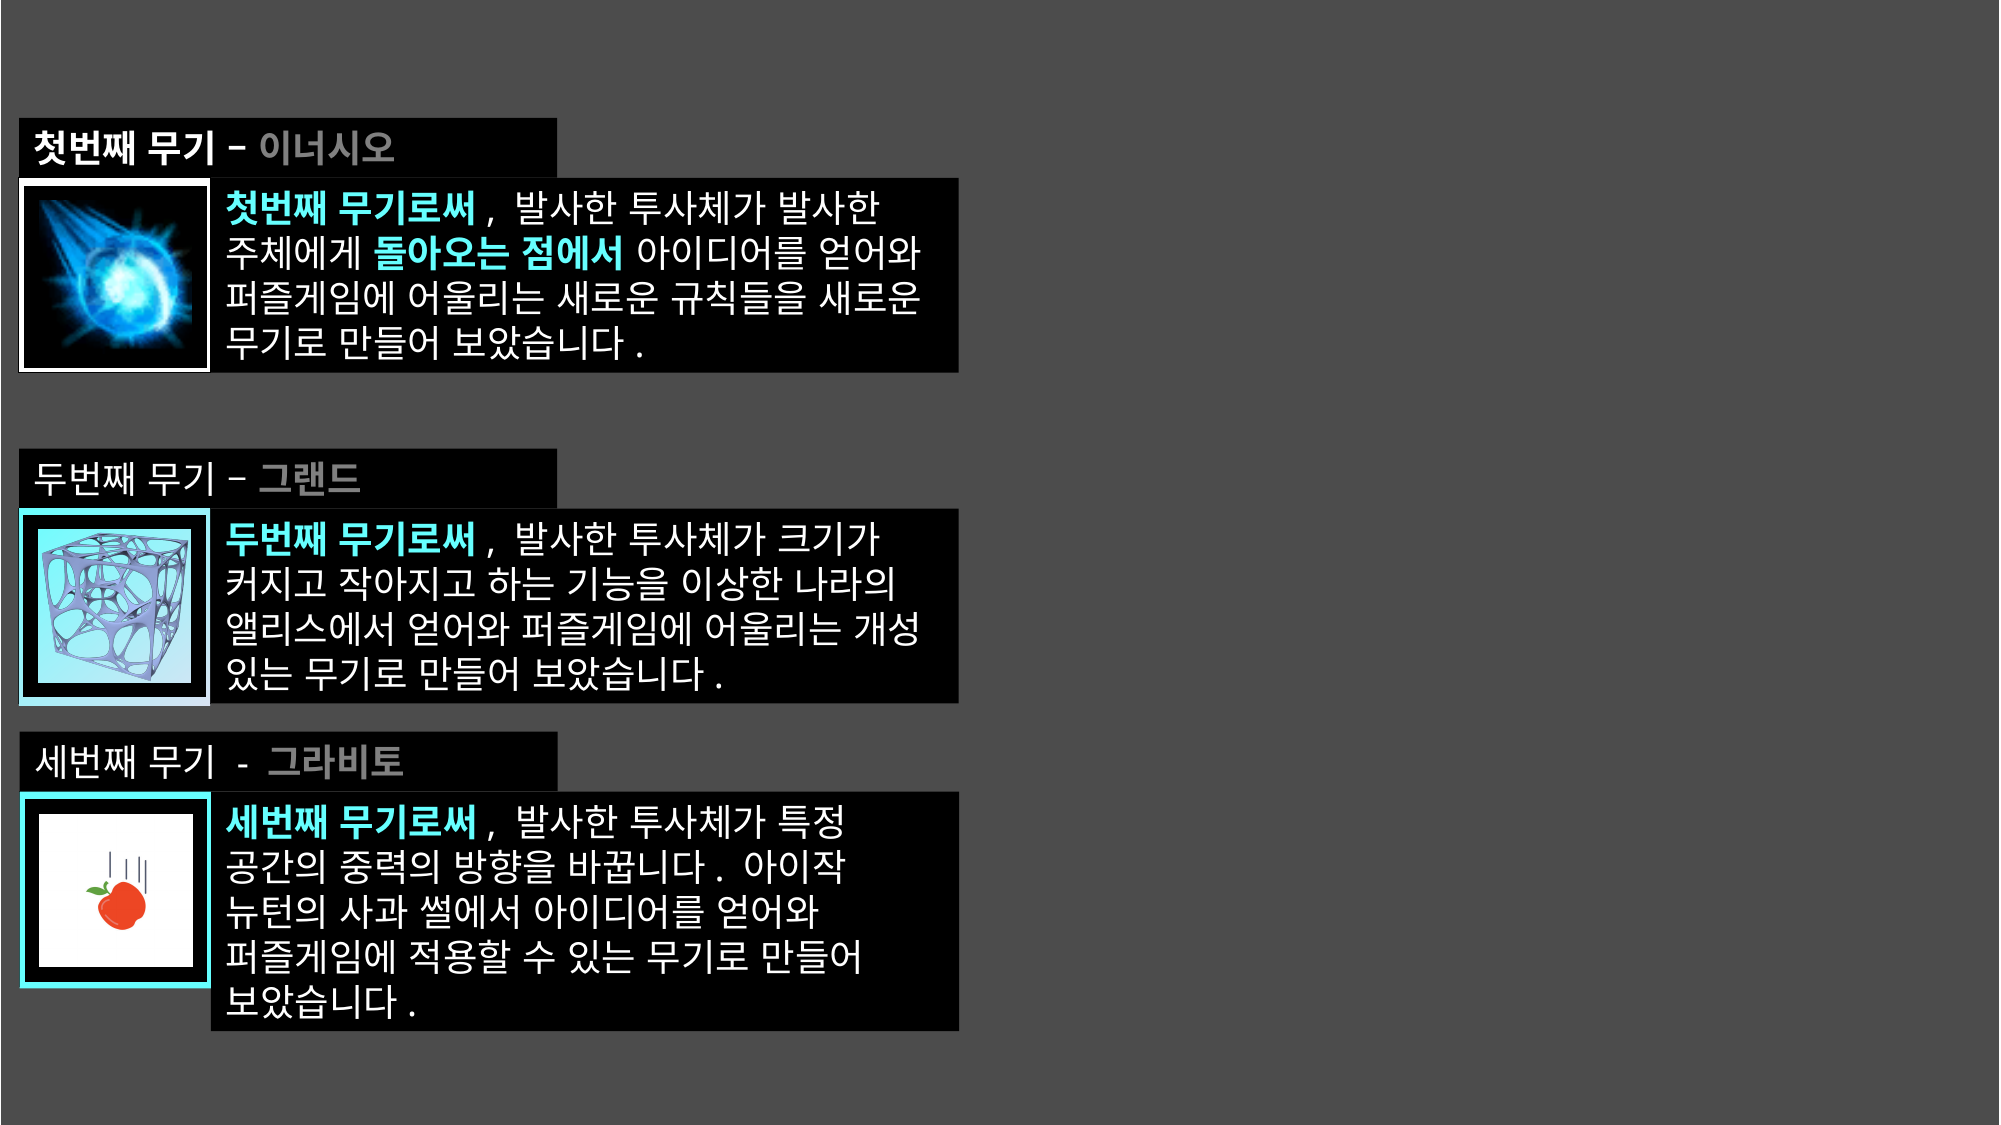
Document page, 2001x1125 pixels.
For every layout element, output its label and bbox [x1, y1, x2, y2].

text_box [18, 448, 959, 706]
picture [1, 0, 1999, 1125]
text_box [18, 117, 959, 375]
text_box [19, 731, 960, 989]
